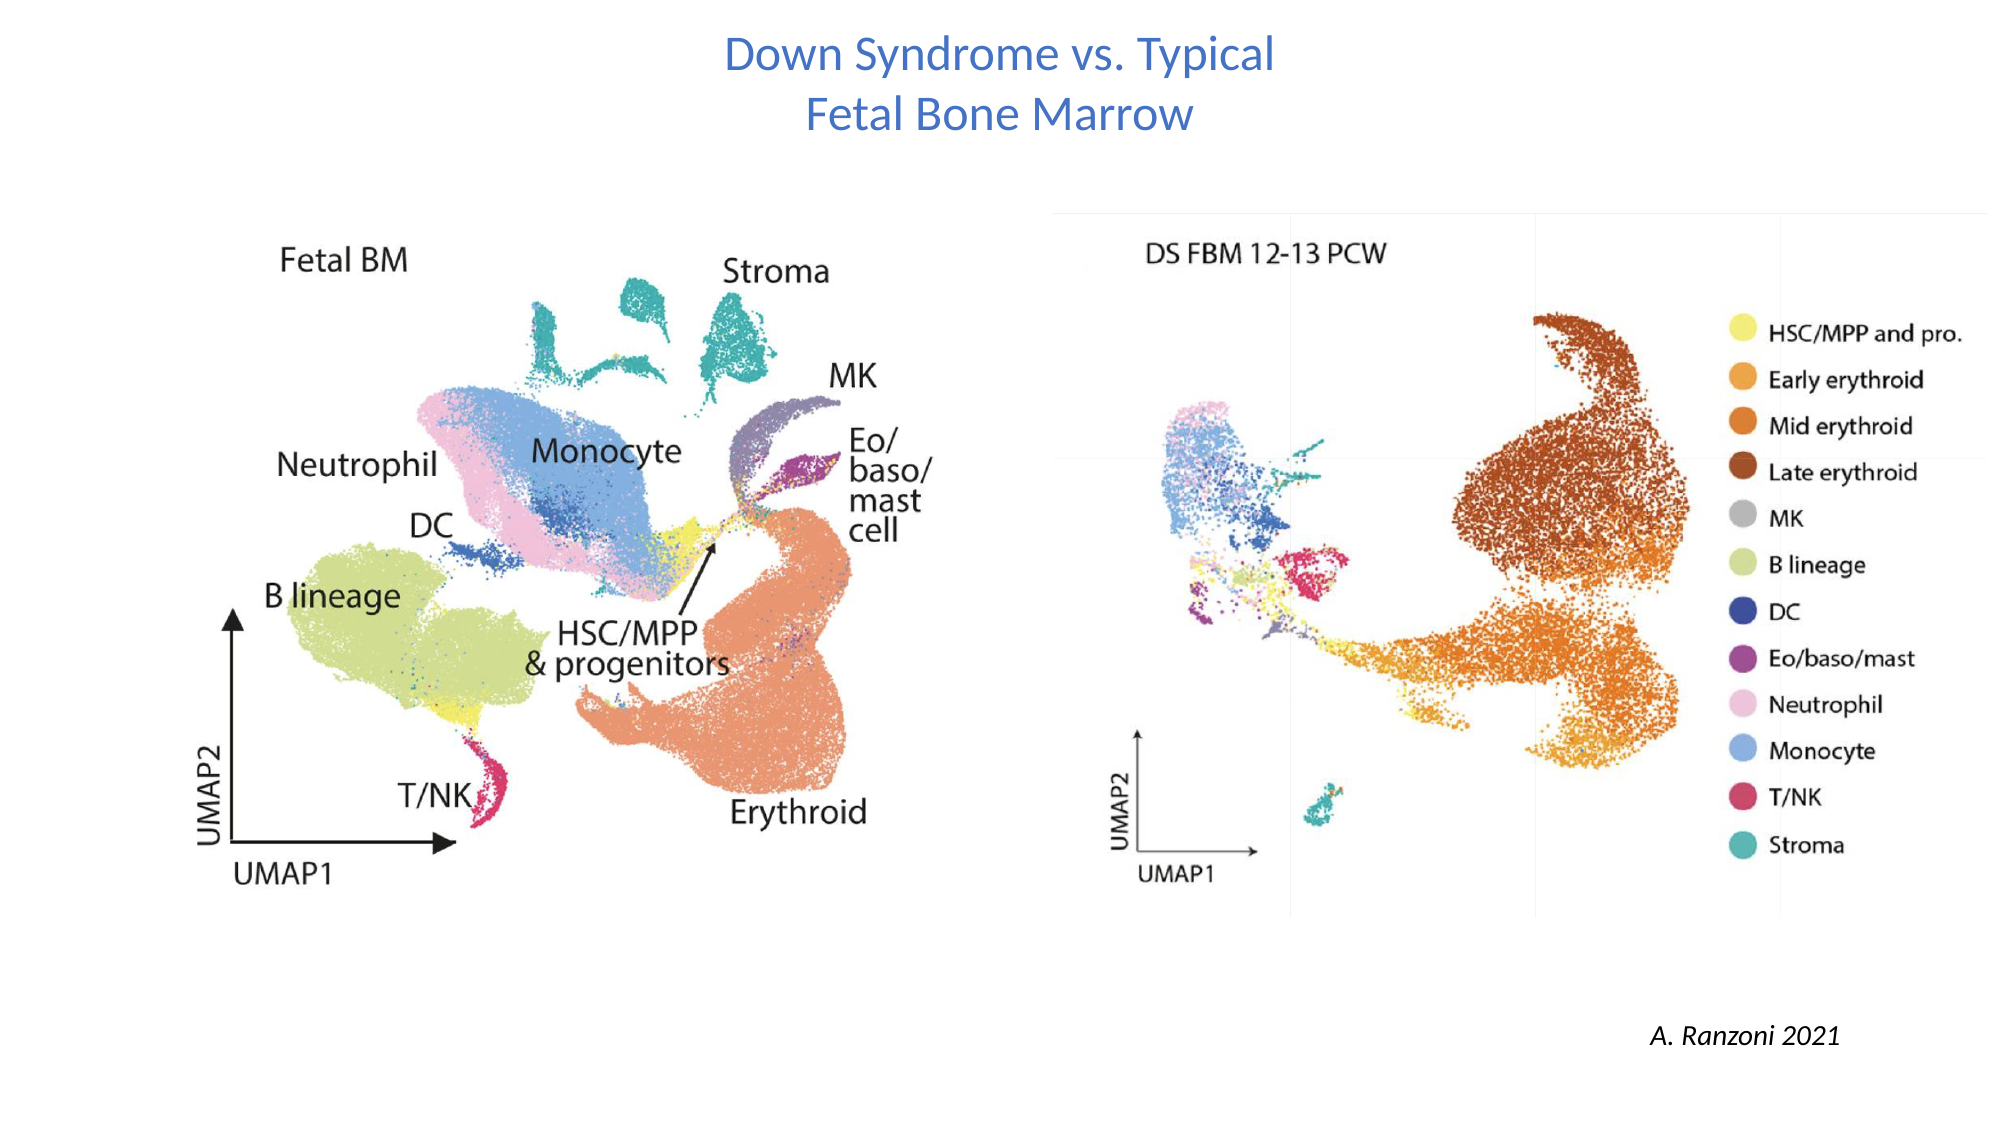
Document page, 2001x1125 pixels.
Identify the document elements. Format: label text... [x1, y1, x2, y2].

picture [1053, 213, 1987, 918]
text_box Down Syndrome vs. Typical Fetal Bone Marrow [655, 12, 1345, 148]
picture [175, 181, 937, 918]
text_box A. Ranzoni 2021 [1635, 1009, 1856, 1059]
